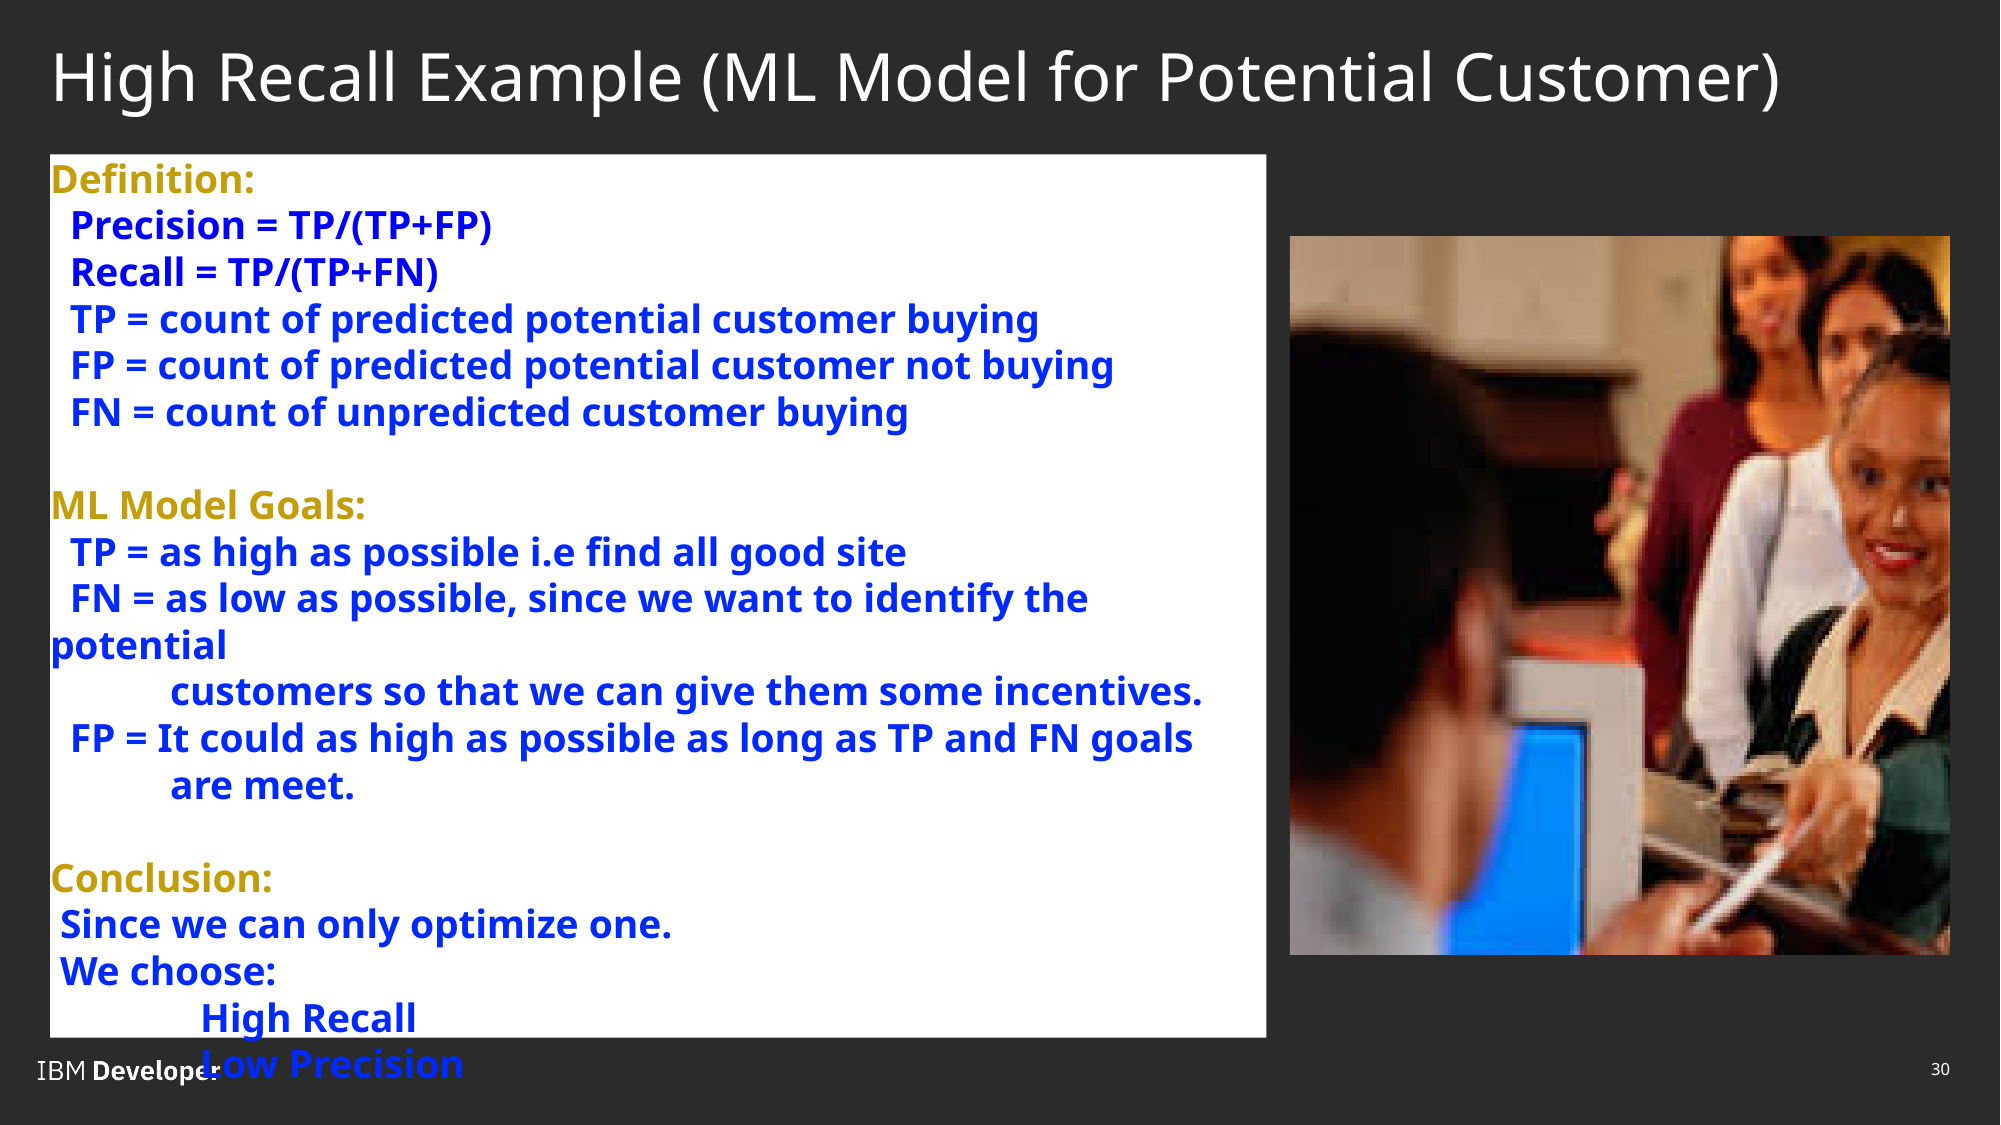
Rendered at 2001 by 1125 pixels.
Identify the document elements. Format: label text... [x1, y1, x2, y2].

picture [0, 1023, 258, 1118]
title High Recall Example (ML Model for Potential Customer) [50, 43, 1829, 155]
slide_number 30 [1500, 1055, 1950, 1086]
text_box [49, 154, 972, 1031]
list Definition: Precision = TP/(TP+FP) Recall = TP/(TP+FN) TP = count of predicted potential customer buying FP = count of predicted potential customer not buying FN = count of unpredicted customer buying ML Model Goals: TP = as high as possible i.e find all good site FN = as low as possible, since we want to identify the potential customers so that we can give them some incentives. FP = It could as high as possible as long as TP and FN goals are meet. Conclusion: Since we can only optimize one. We choose: High Recall Low Precision [50, 154, 1267, 1038]
picture [1289, 196, 1951, 956]
